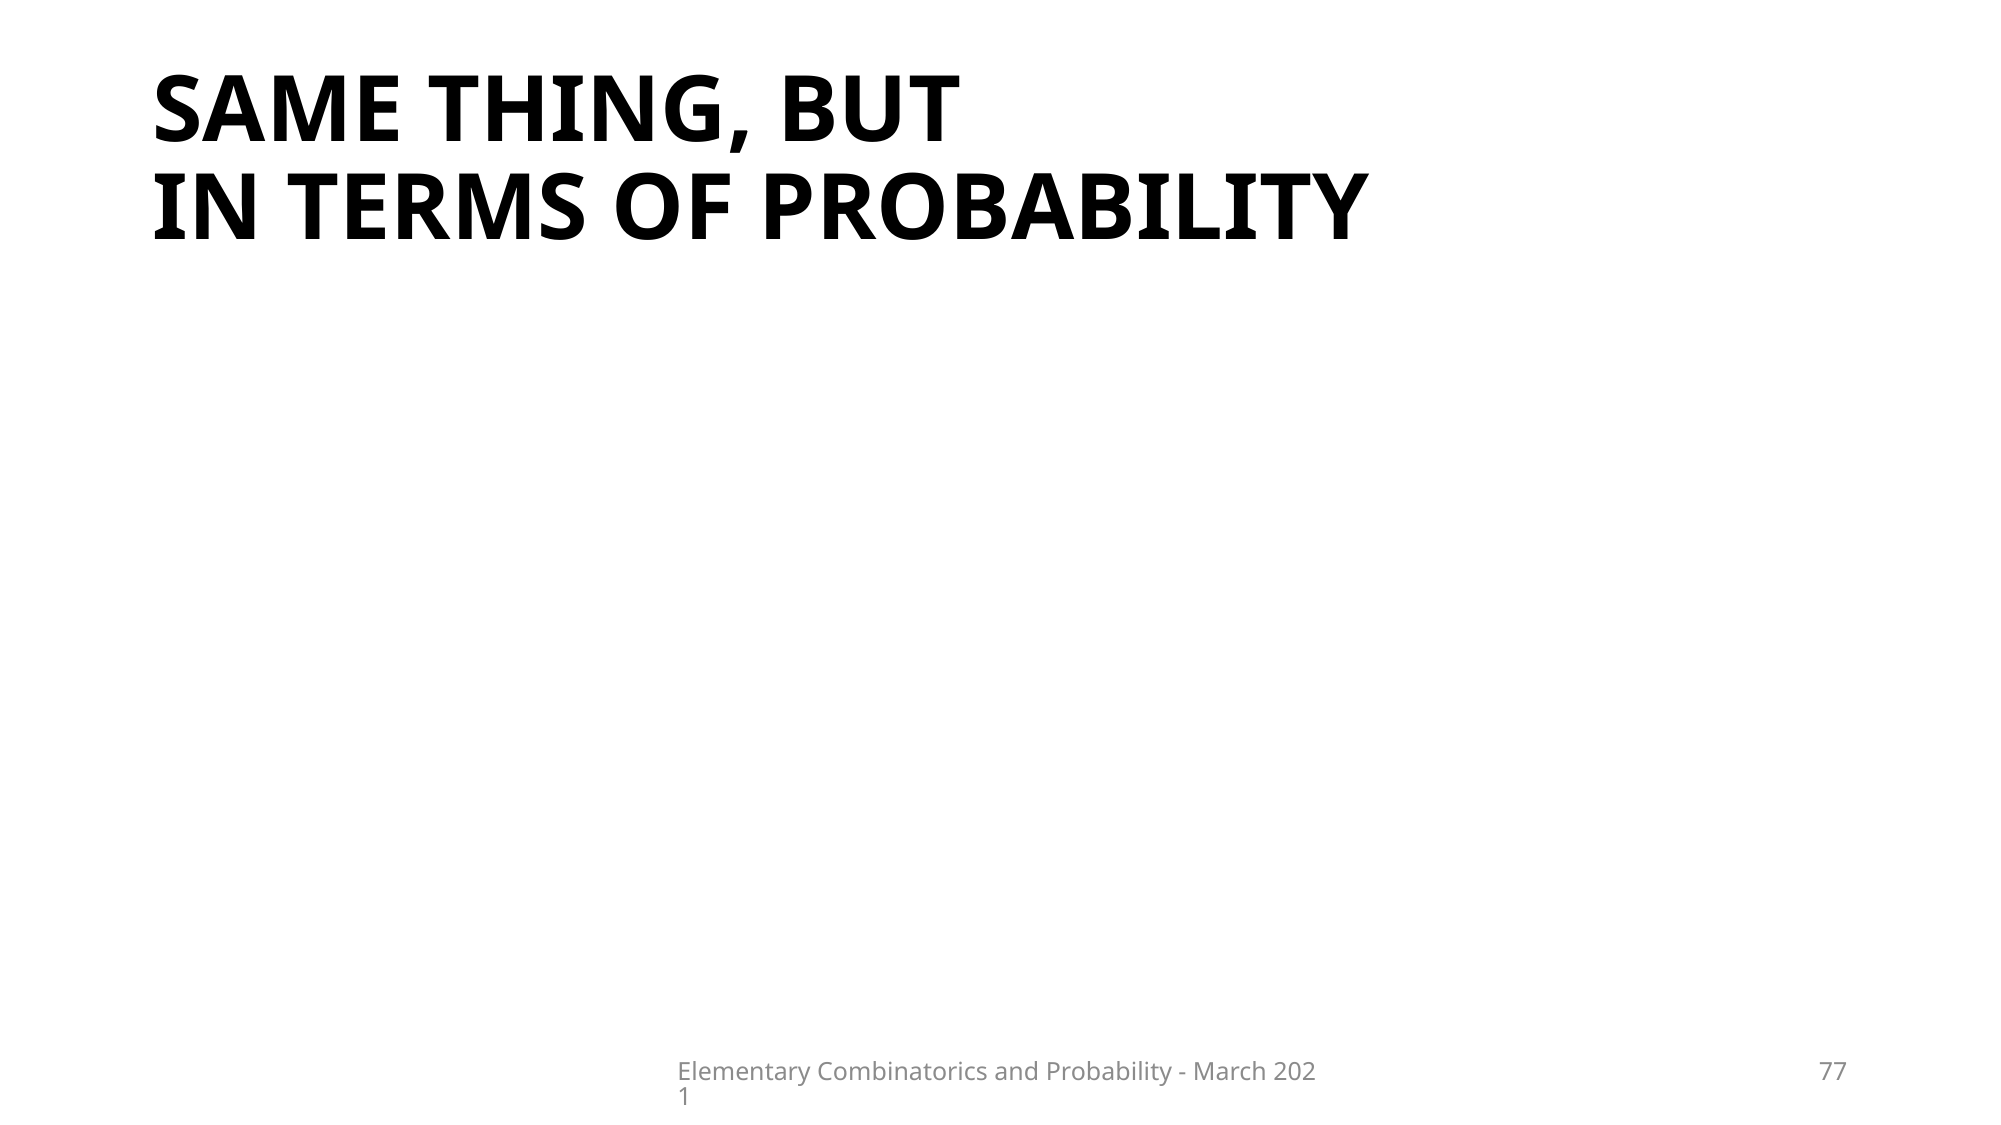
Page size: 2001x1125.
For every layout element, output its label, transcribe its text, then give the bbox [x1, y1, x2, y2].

footer Elementary Combinatorics and Probability - March 2021 [662, 1042, 1338, 1103]
slide_number 77 [1412, 1042, 1863, 1103]
title Same thing, but in terms of probability [137, 52, 1863, 270]
